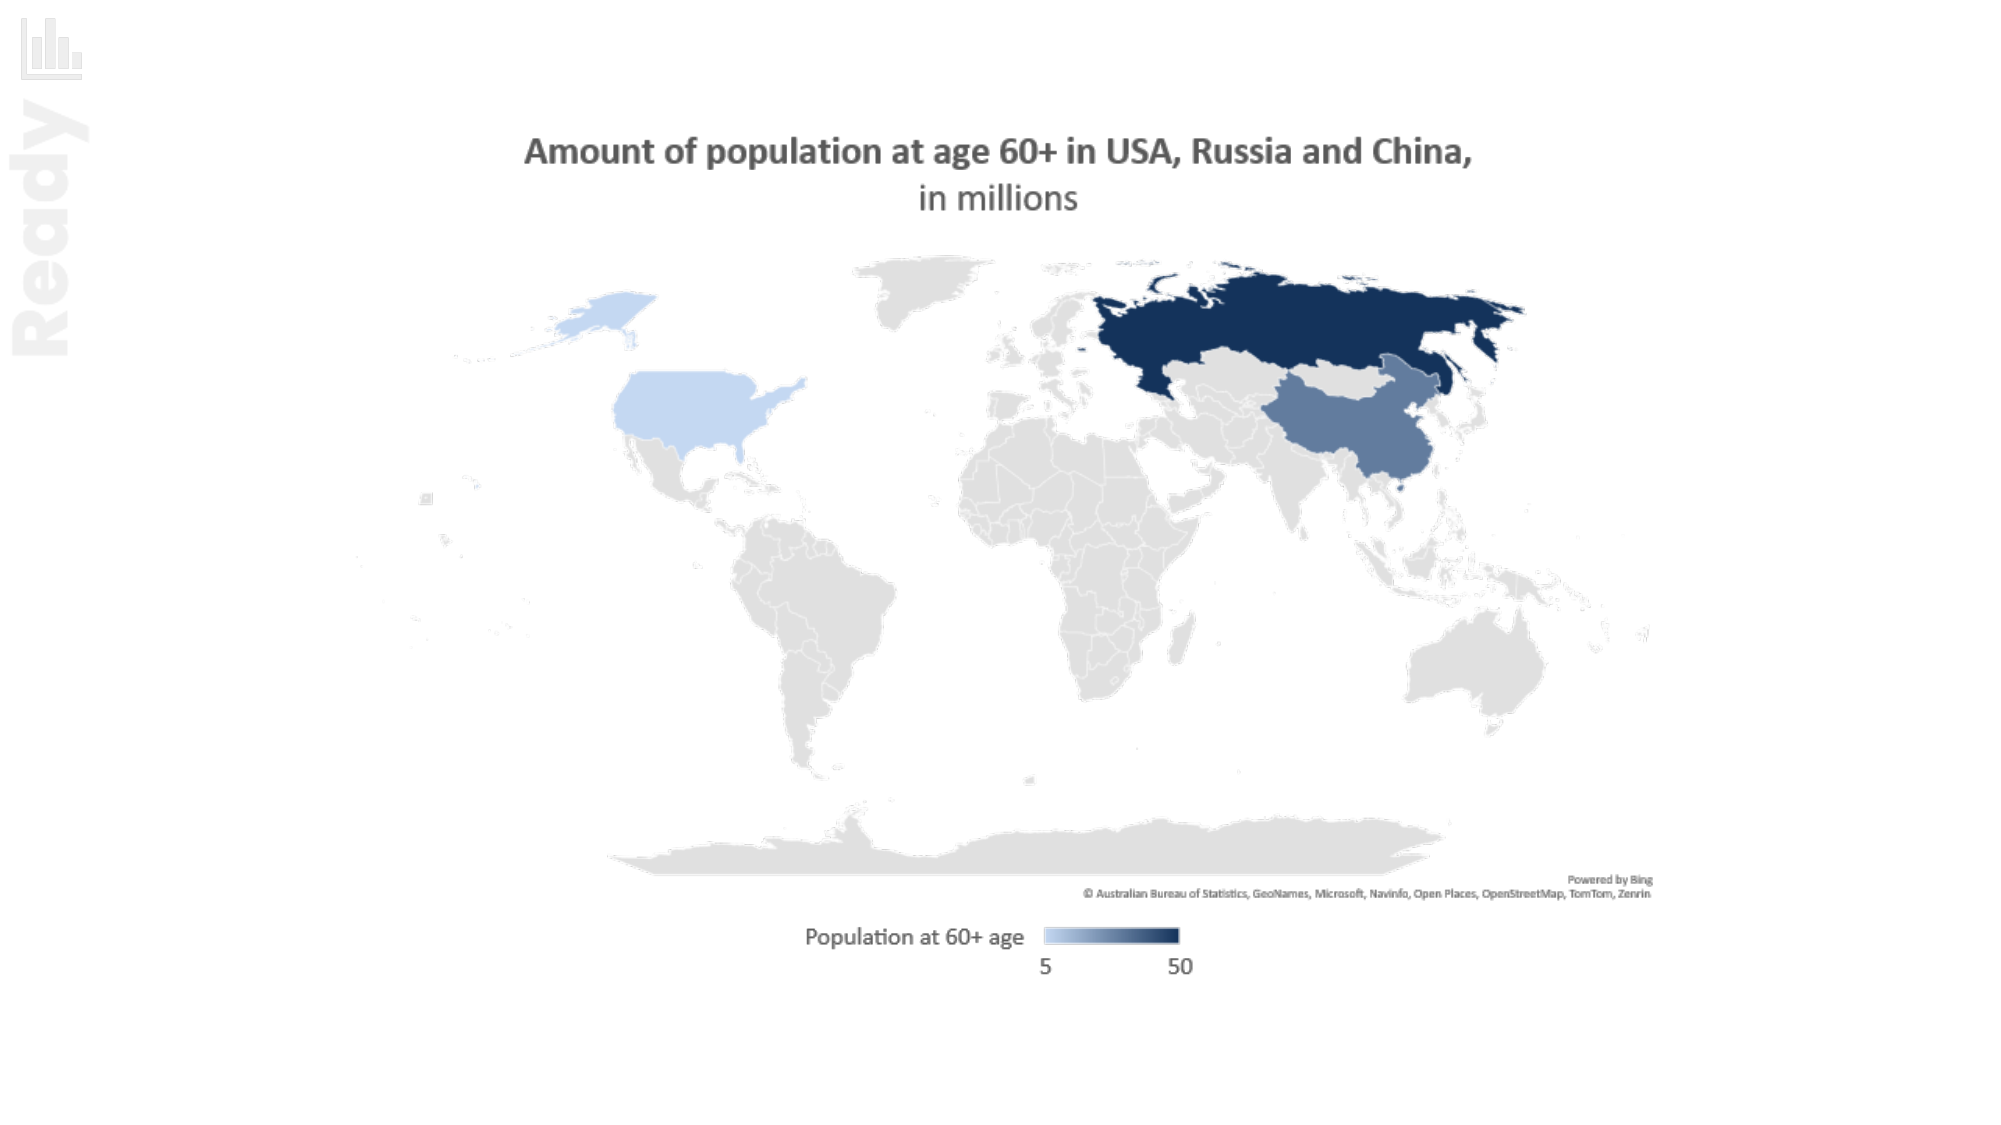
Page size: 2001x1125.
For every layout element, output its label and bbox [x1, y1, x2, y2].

picture [9, 6, 94, 92]
picture [333, 117, 1667, 1007]
